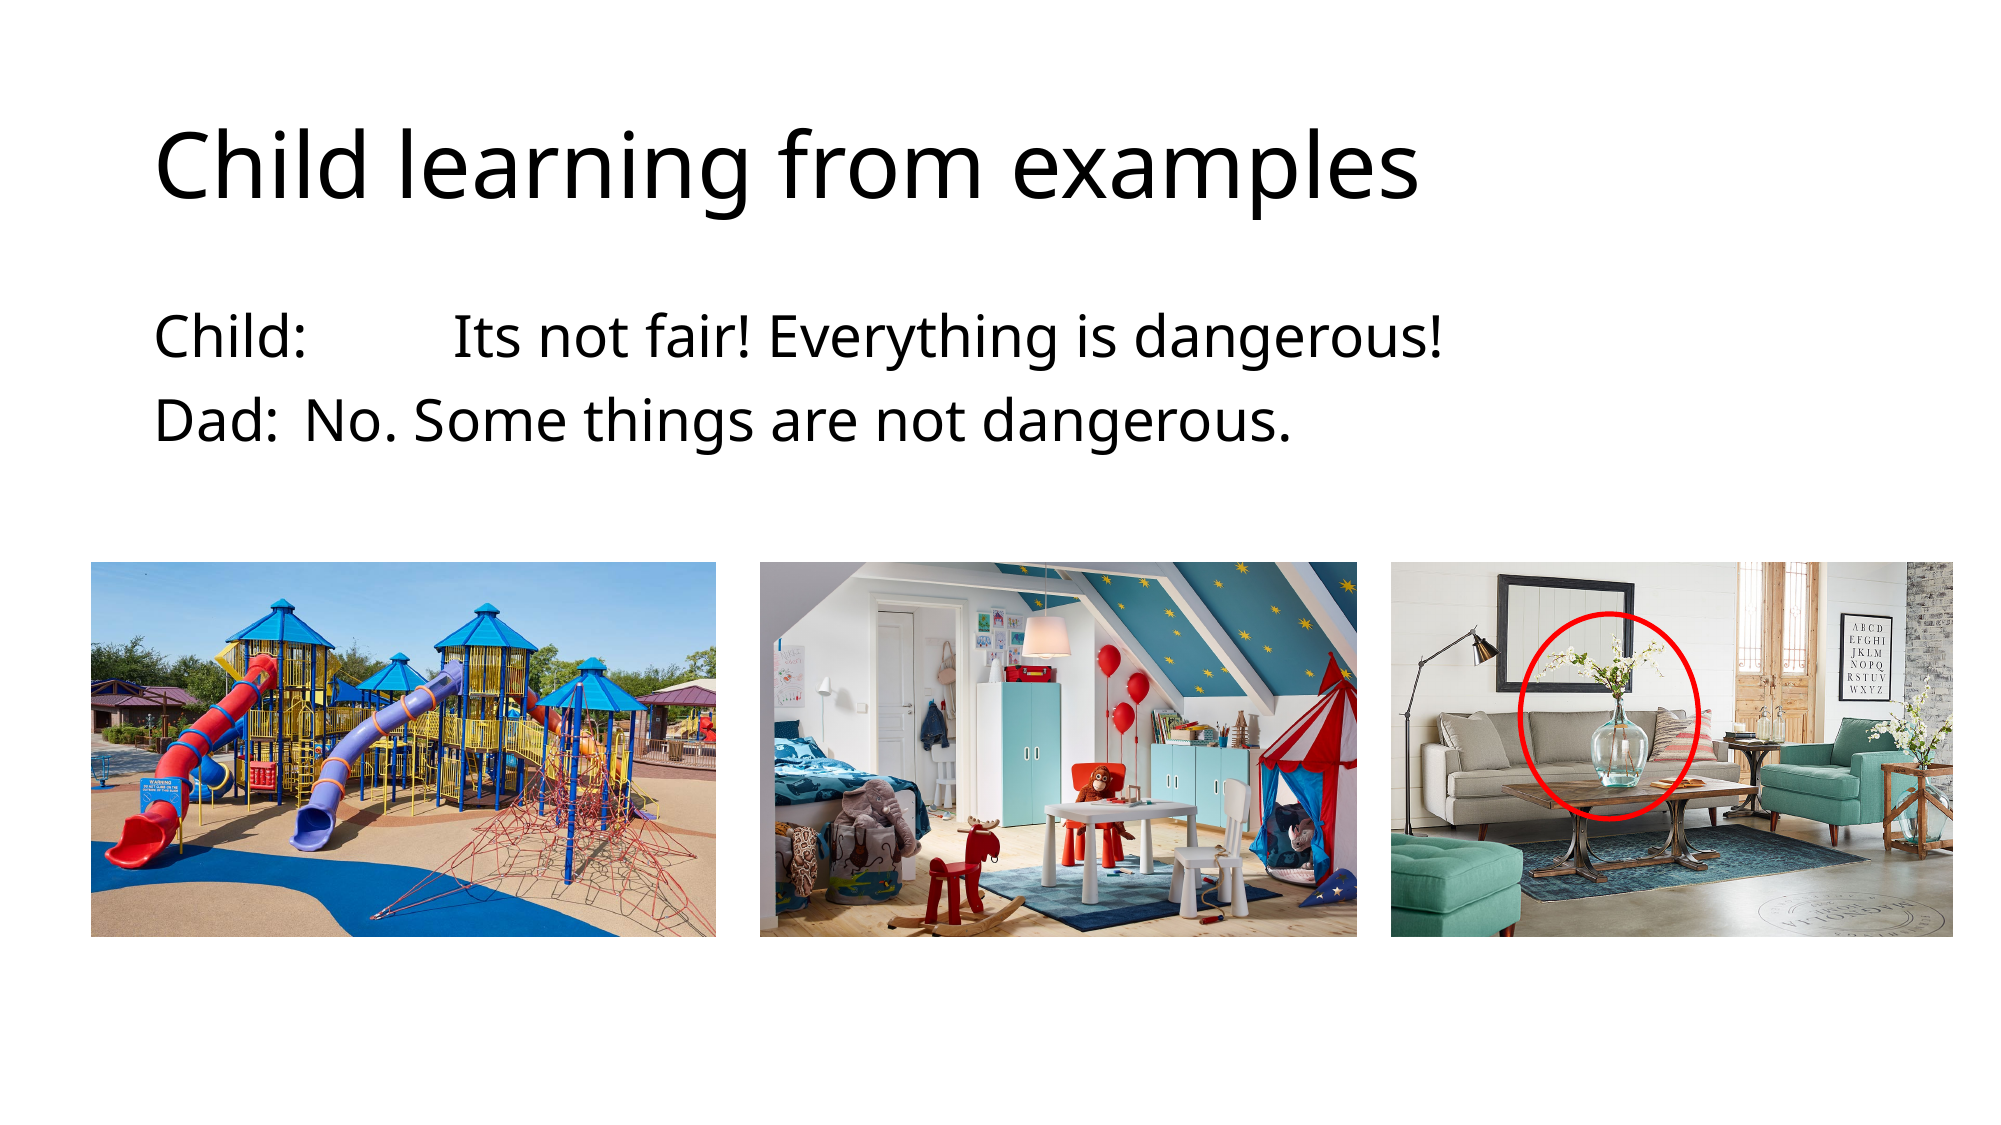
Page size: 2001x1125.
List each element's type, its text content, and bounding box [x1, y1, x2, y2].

picture [760, 562, 1357, 937]
picture [91, 562, 716, 937]
picture [1391, 562, 1953, 937]
title Child learning from examples [138, 60, 1864, 278]
list Child: Its not fair! Everything is dangerous! Dad: No. Some things are not dangerous. [138, 299, 1864, 1014]
